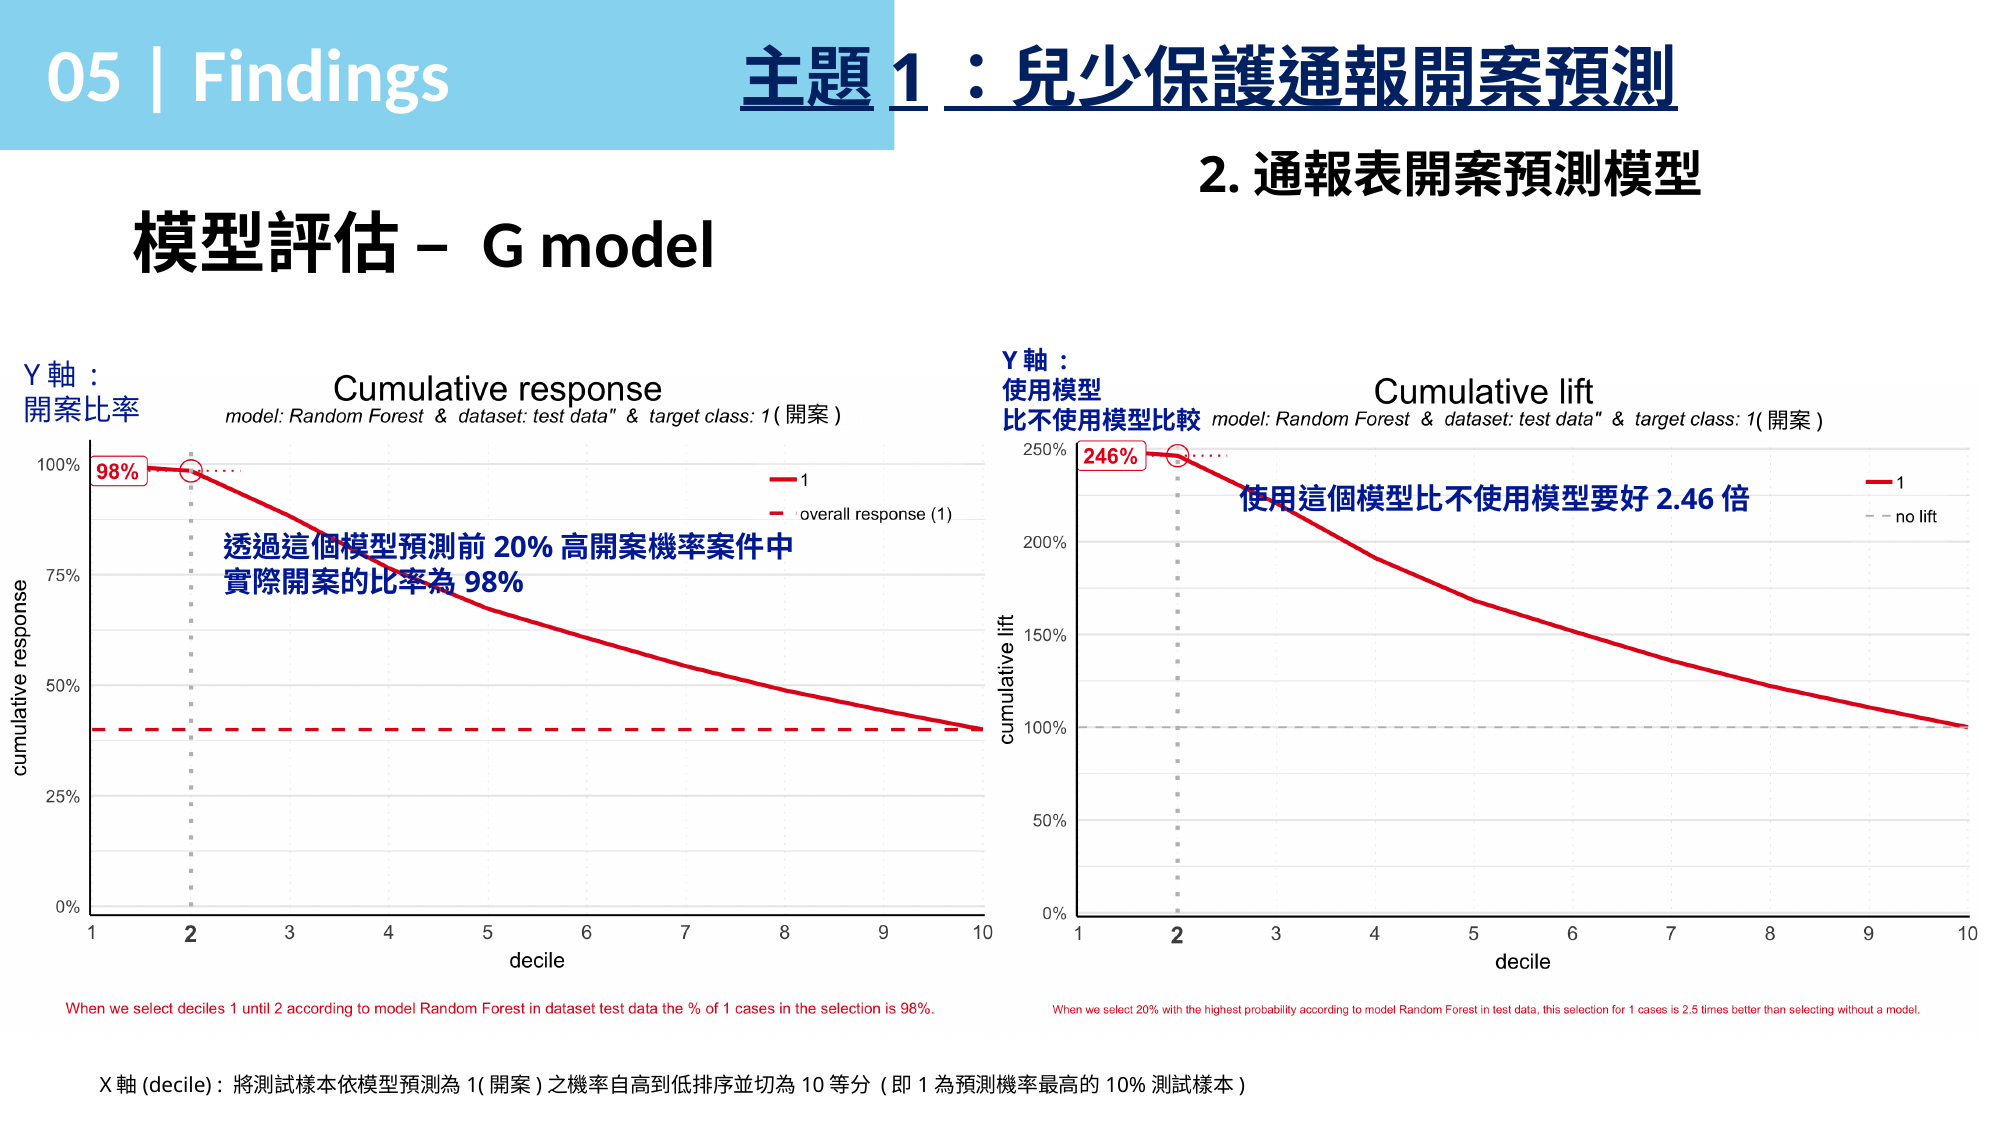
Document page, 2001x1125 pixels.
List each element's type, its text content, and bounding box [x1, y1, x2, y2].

text_box 主題1：兒少保護通報開案預測 [725, 26, 2000, 122]
text_box 2.通報表開案預測模型 [1183, 117, 1798, 210]
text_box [987, 337, 1980, 1039]
text_box [0, 0, 895, 151]
text_box 05 | Findings [31, 4, 881, 139]
text_box 模型評估 – G model [118, 202, 1013, 298]
picture [0, 374, 995, 1038]
text_box X軸(decile) : 將測試樣本依模型預測為1(開案)之機率自高到低排序並切為10等分 (即1為預測機率最高的10%測試樣本) [84, 1064, 1275, 1105]
text_box Y軸 : 開案比率 [9, 348, 242, 374]
